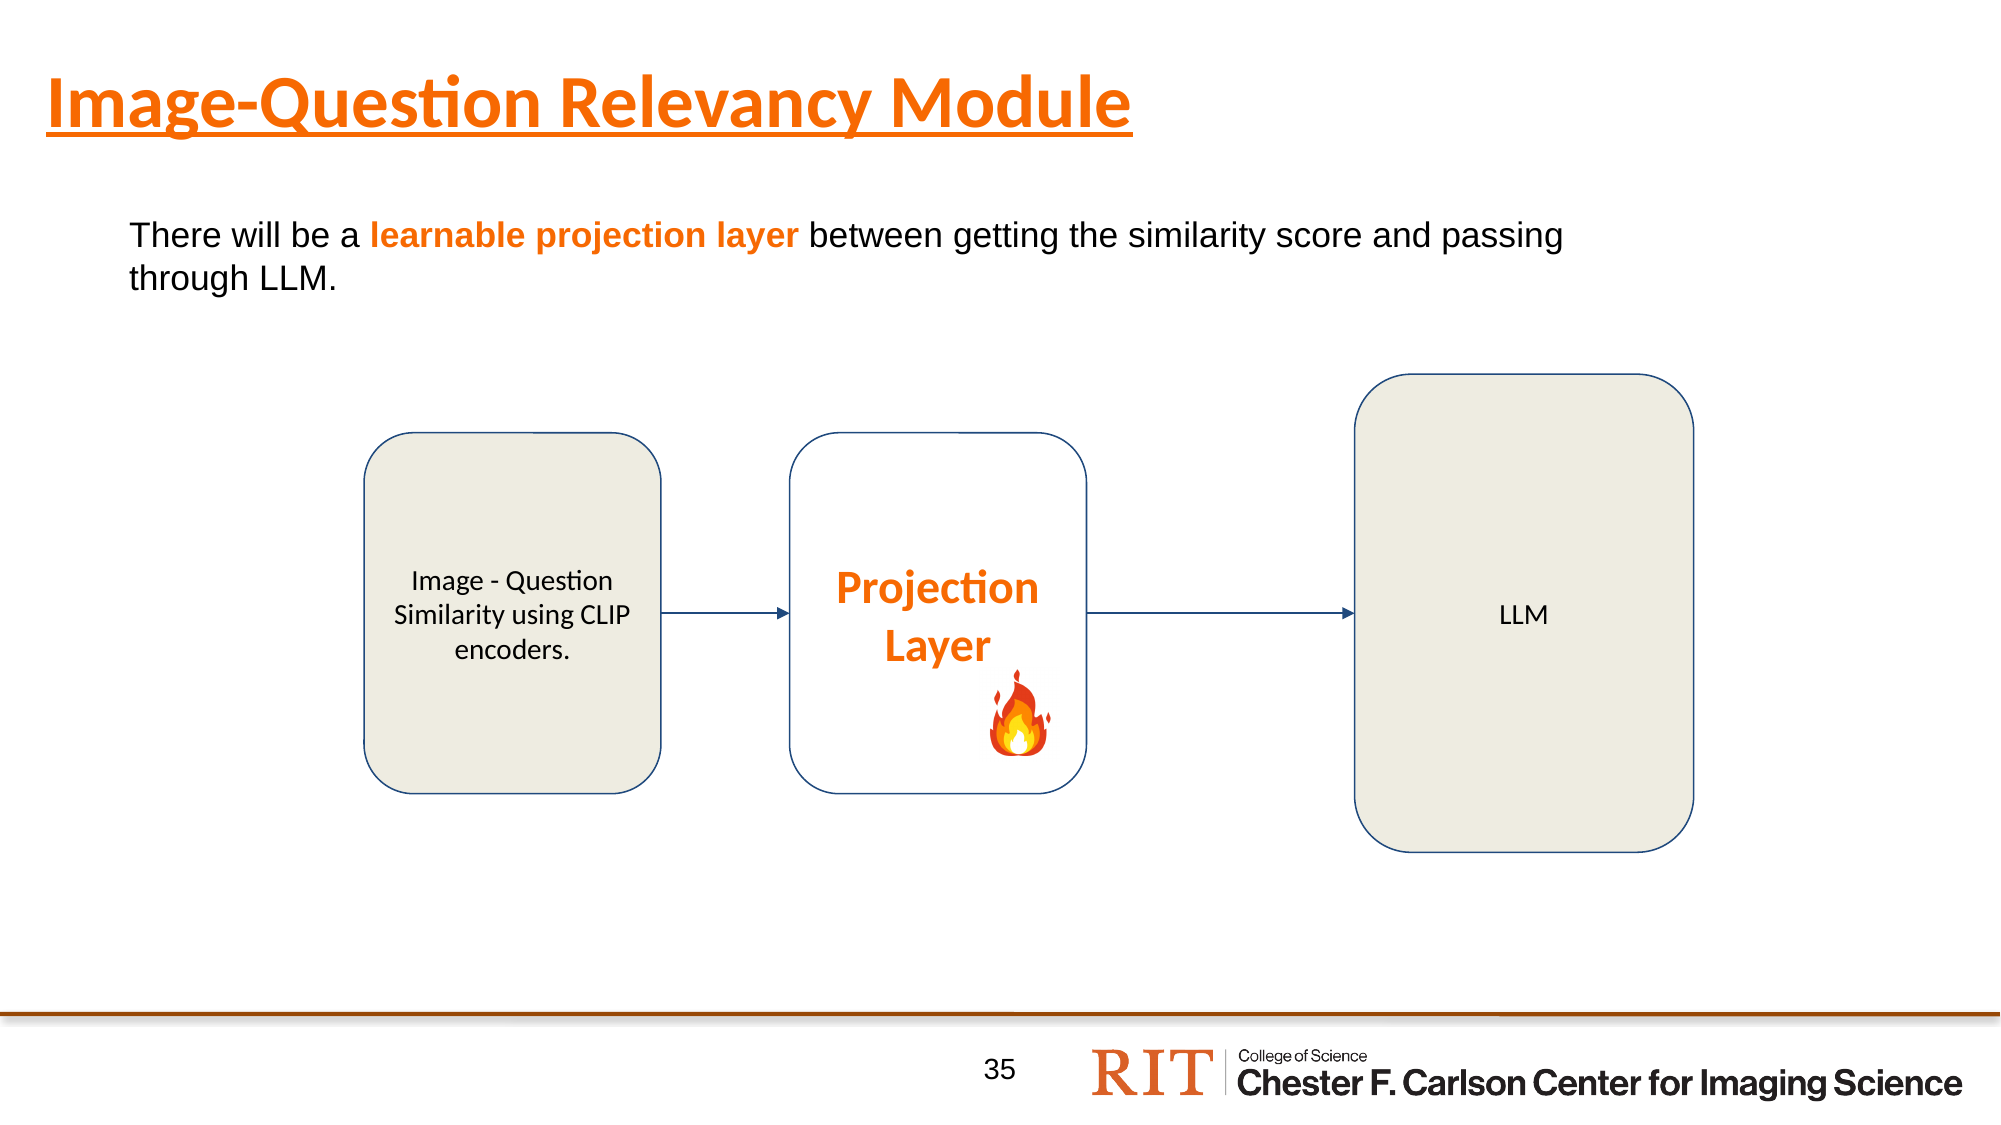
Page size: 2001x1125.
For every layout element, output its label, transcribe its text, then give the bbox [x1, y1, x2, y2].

slide_number ‹#› [913, 1043, 1087, 1104]
picture [979, 667, 1060, 762]
text_box LLM [1354, 374, 1694, 853]
text_box Image - Question Similarity using CLIP encoders. [364, 432, 661, 794]
title Image-Question Relevancy Module [31, 0, 1732, 219]
picture [1086, 1038, 1972, 1106]
text_box Projection Layer [789, 432, 1087, 794]
text_box There will be a learnable projection layer between getting the similarity score and passing through LLM. [39, 197, 1611, 355]
